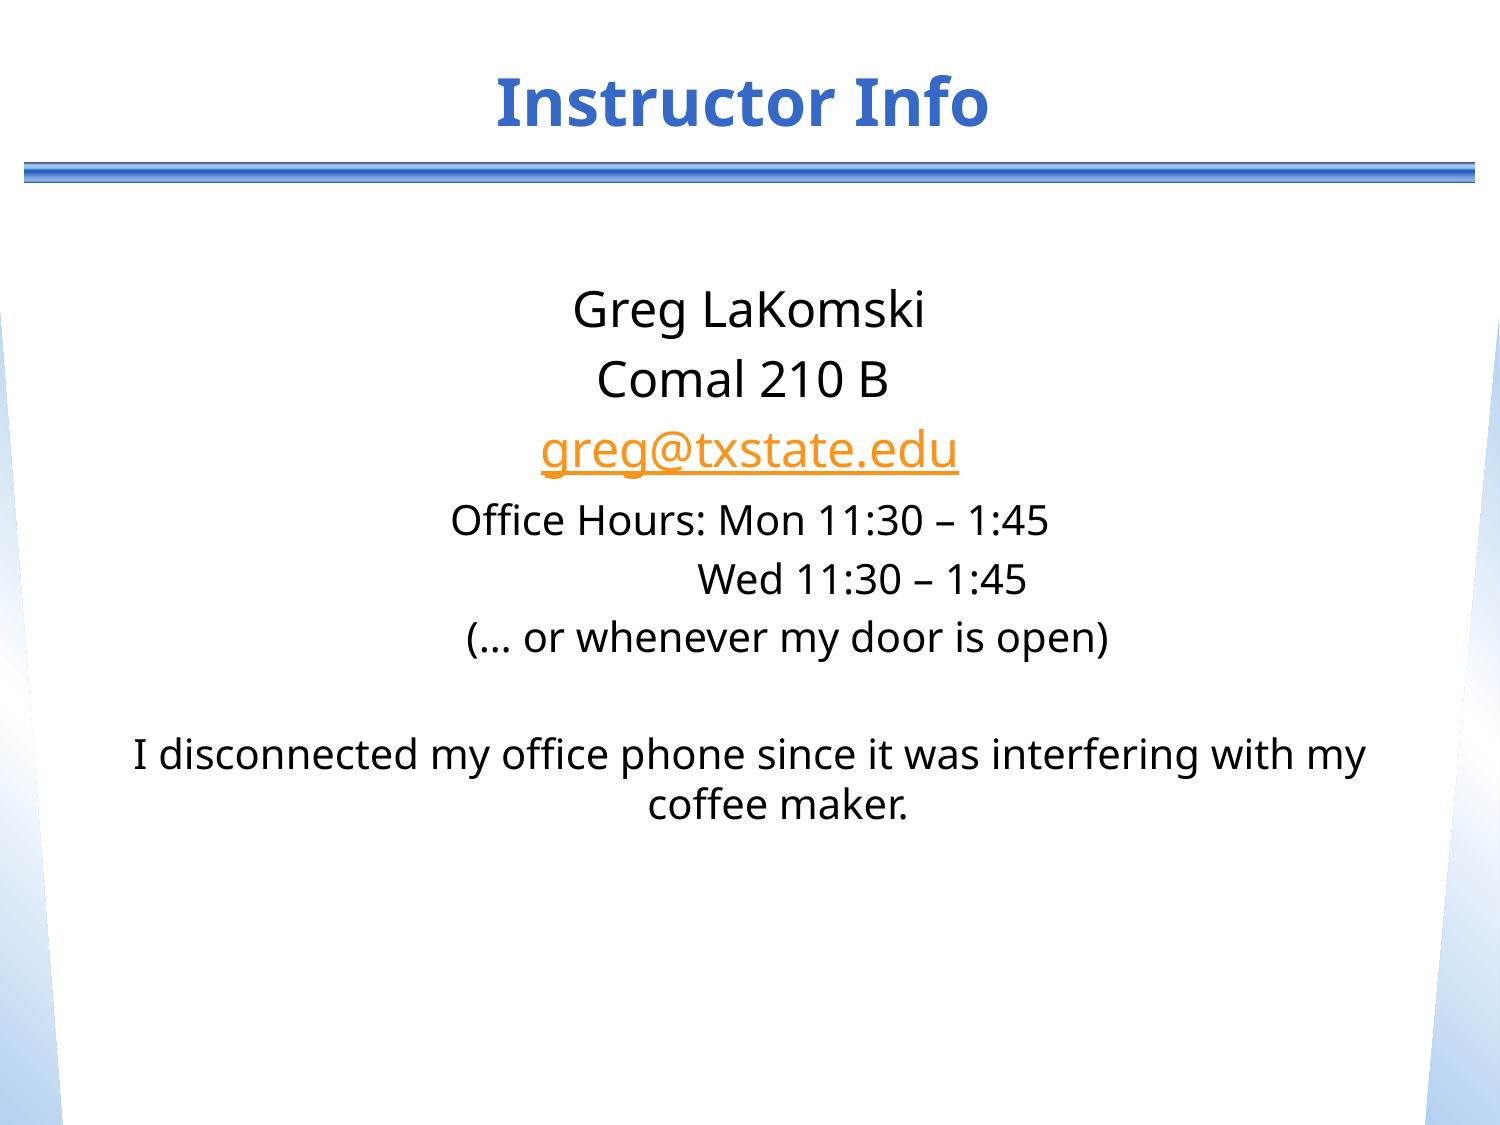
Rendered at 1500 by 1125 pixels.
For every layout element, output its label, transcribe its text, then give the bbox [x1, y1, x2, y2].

list Greg LaKomski Comal 210 B greg@txstate.edu Office Hours: Mon 11:30 – 1:45 Wed 11:30 – 1:45 (… or whenever my door is open) I disconnected my office phone since it was interfering with my coffee maker. [75, 200, 1425, 1038]
picture [24, 162, 1475, 183]
title Instructor Info [37, 37, 1450, 163]
